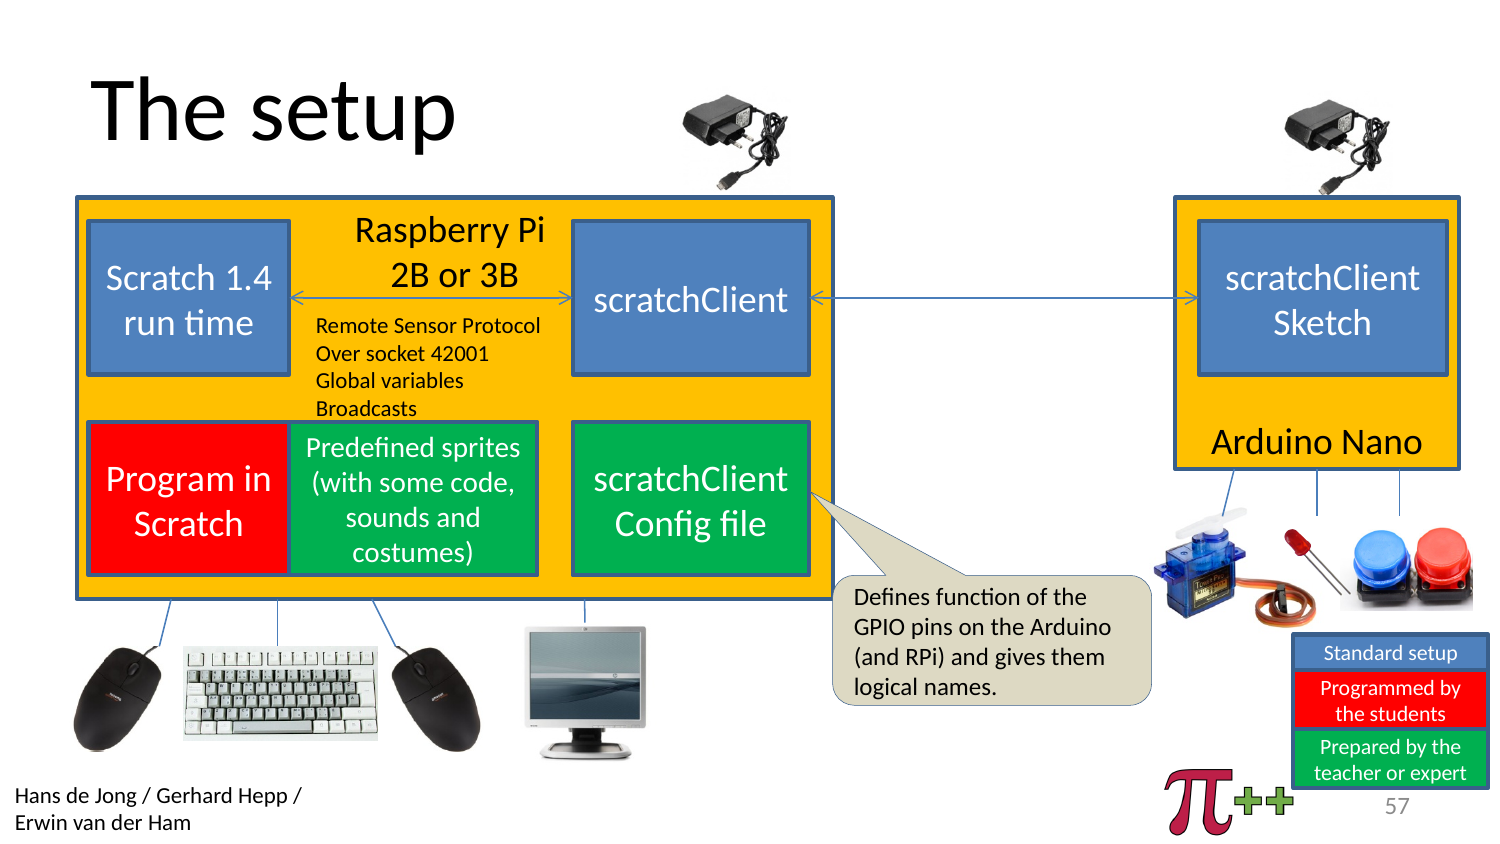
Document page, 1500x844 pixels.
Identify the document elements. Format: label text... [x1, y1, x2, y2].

picture [1115, 480, 1473, 654]
picture [513, 622, 657, 766]
picture [64, 646, 170, 752]
text_box Remote Sensor Protocol Over socket 42001 Global variables Broadcasts [301, 305, 561, 429]
text_box Programmed by the students [1291, 668, 1490, 727]
text_box Standard setup [1291, 632, 1490, 668]
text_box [1222, 468, 1235, 517]
title The setup [75, 33, 1425, 175]
text_box Scratch 1.4 run time [86, 219, 291, 377]
text_box Program in Scratch [86, 420, 287, 577]
text_box scratchClient Config file [571, 420, 811, 577]
text_box Predefined sprites (with some code, sounds and costumes) [287, 420, 539, 577]
text_box scratchClient Sketch [1197, 219, 1449, 377]
picture [383, 646, 489, 752]
slide_number 57 [1340, 790, 1425, 827]
picture [1281, 90, 1393, 203]
text_box Arduino Nano [1173, 195, 1461, 471]
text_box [371, 598, 396, 647]
text_box Raspberry Pi 2B or 3B [75, 195, 835, 601]
picture [182, 645, 378, 742]
text_box Prepared by the teacher or expert [1291, 727, 1490, 790]
picture [678, 86, 791, 198]
text_box scratchClient [571, 219, 811, 377]
picture [1163, 768, 1294, 836]
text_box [159, 598, 172, 647]
text_box Defines function of the GPIO pins on the Arduino (and RPi) and gives them logical names. [808, 489, 1154, 708]
